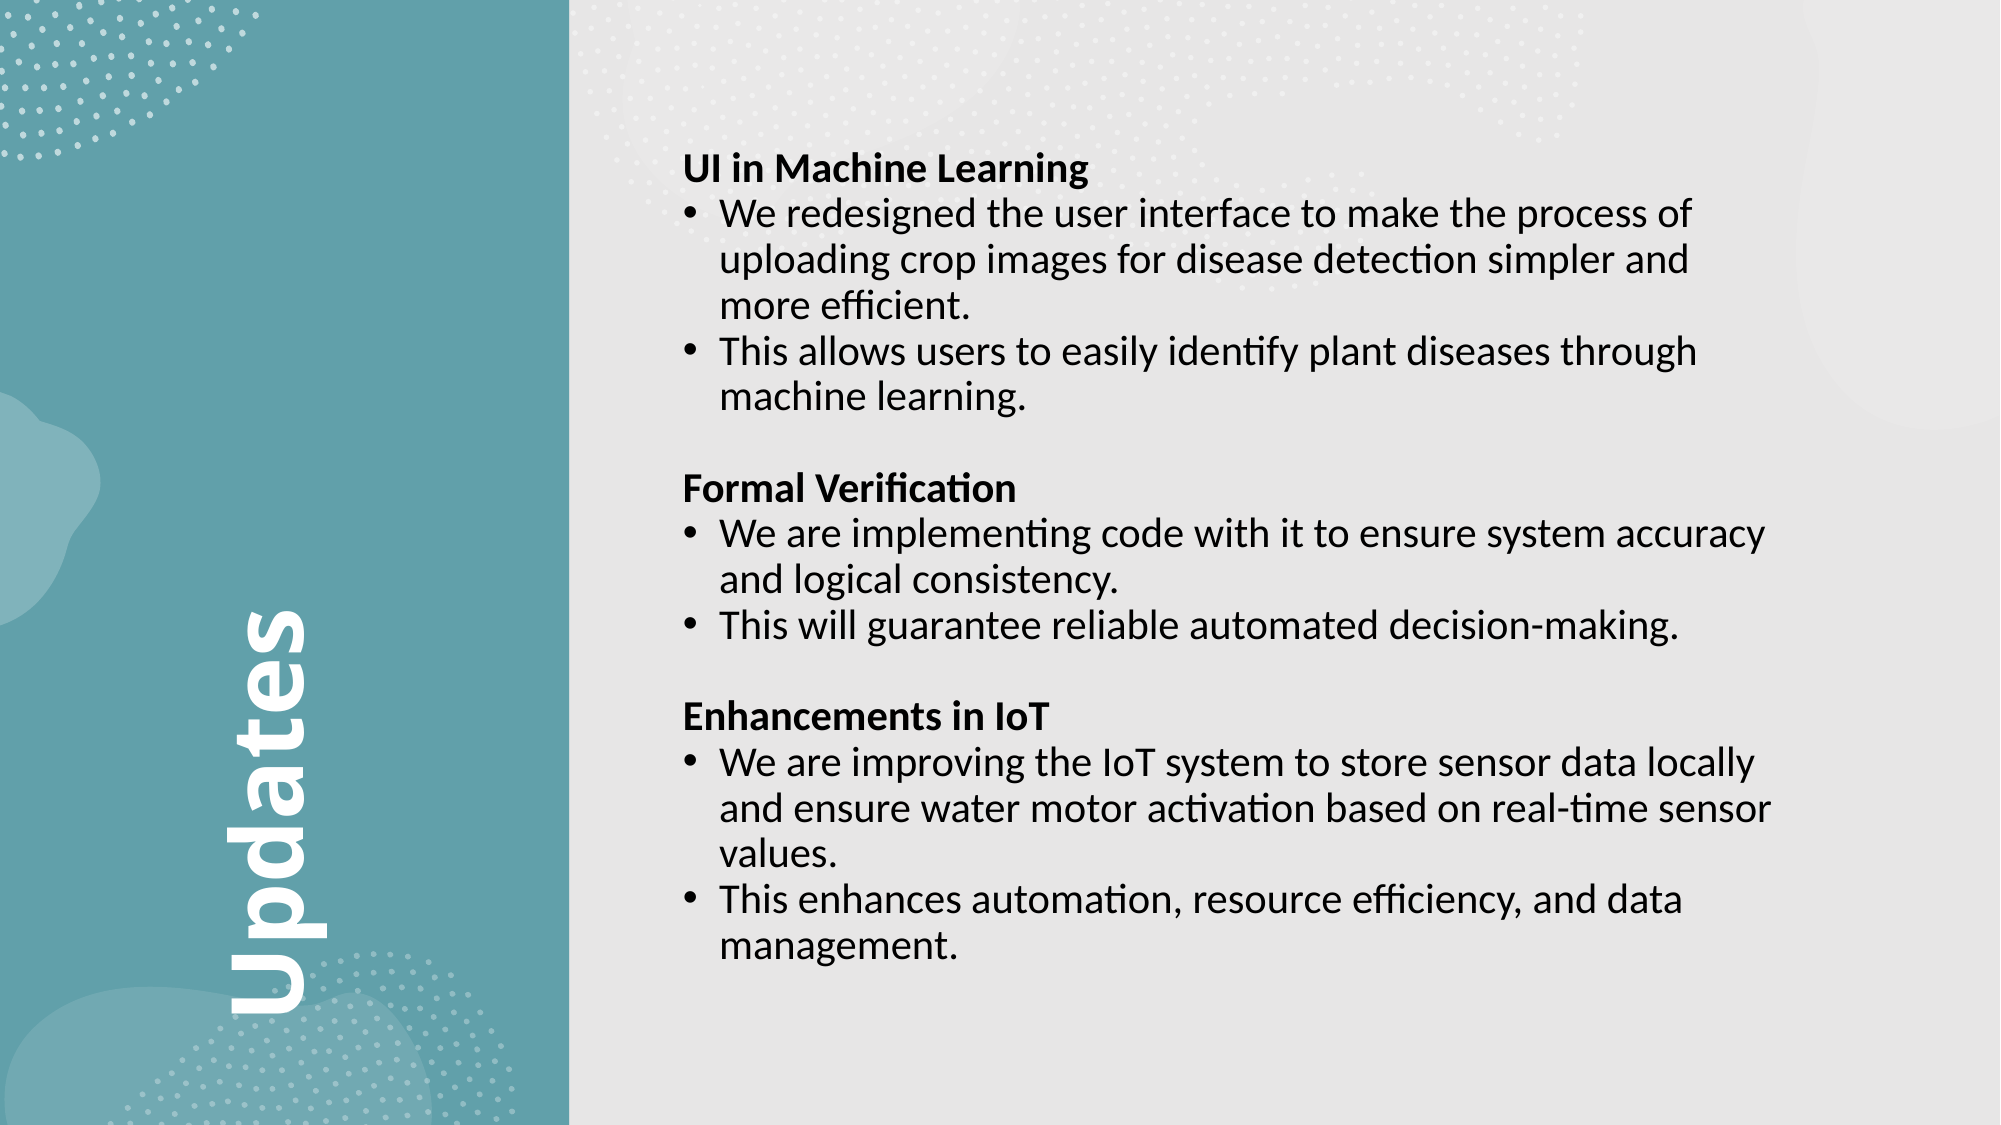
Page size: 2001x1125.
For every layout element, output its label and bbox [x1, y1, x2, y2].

text_box [0, 0, 2000, 1125]
